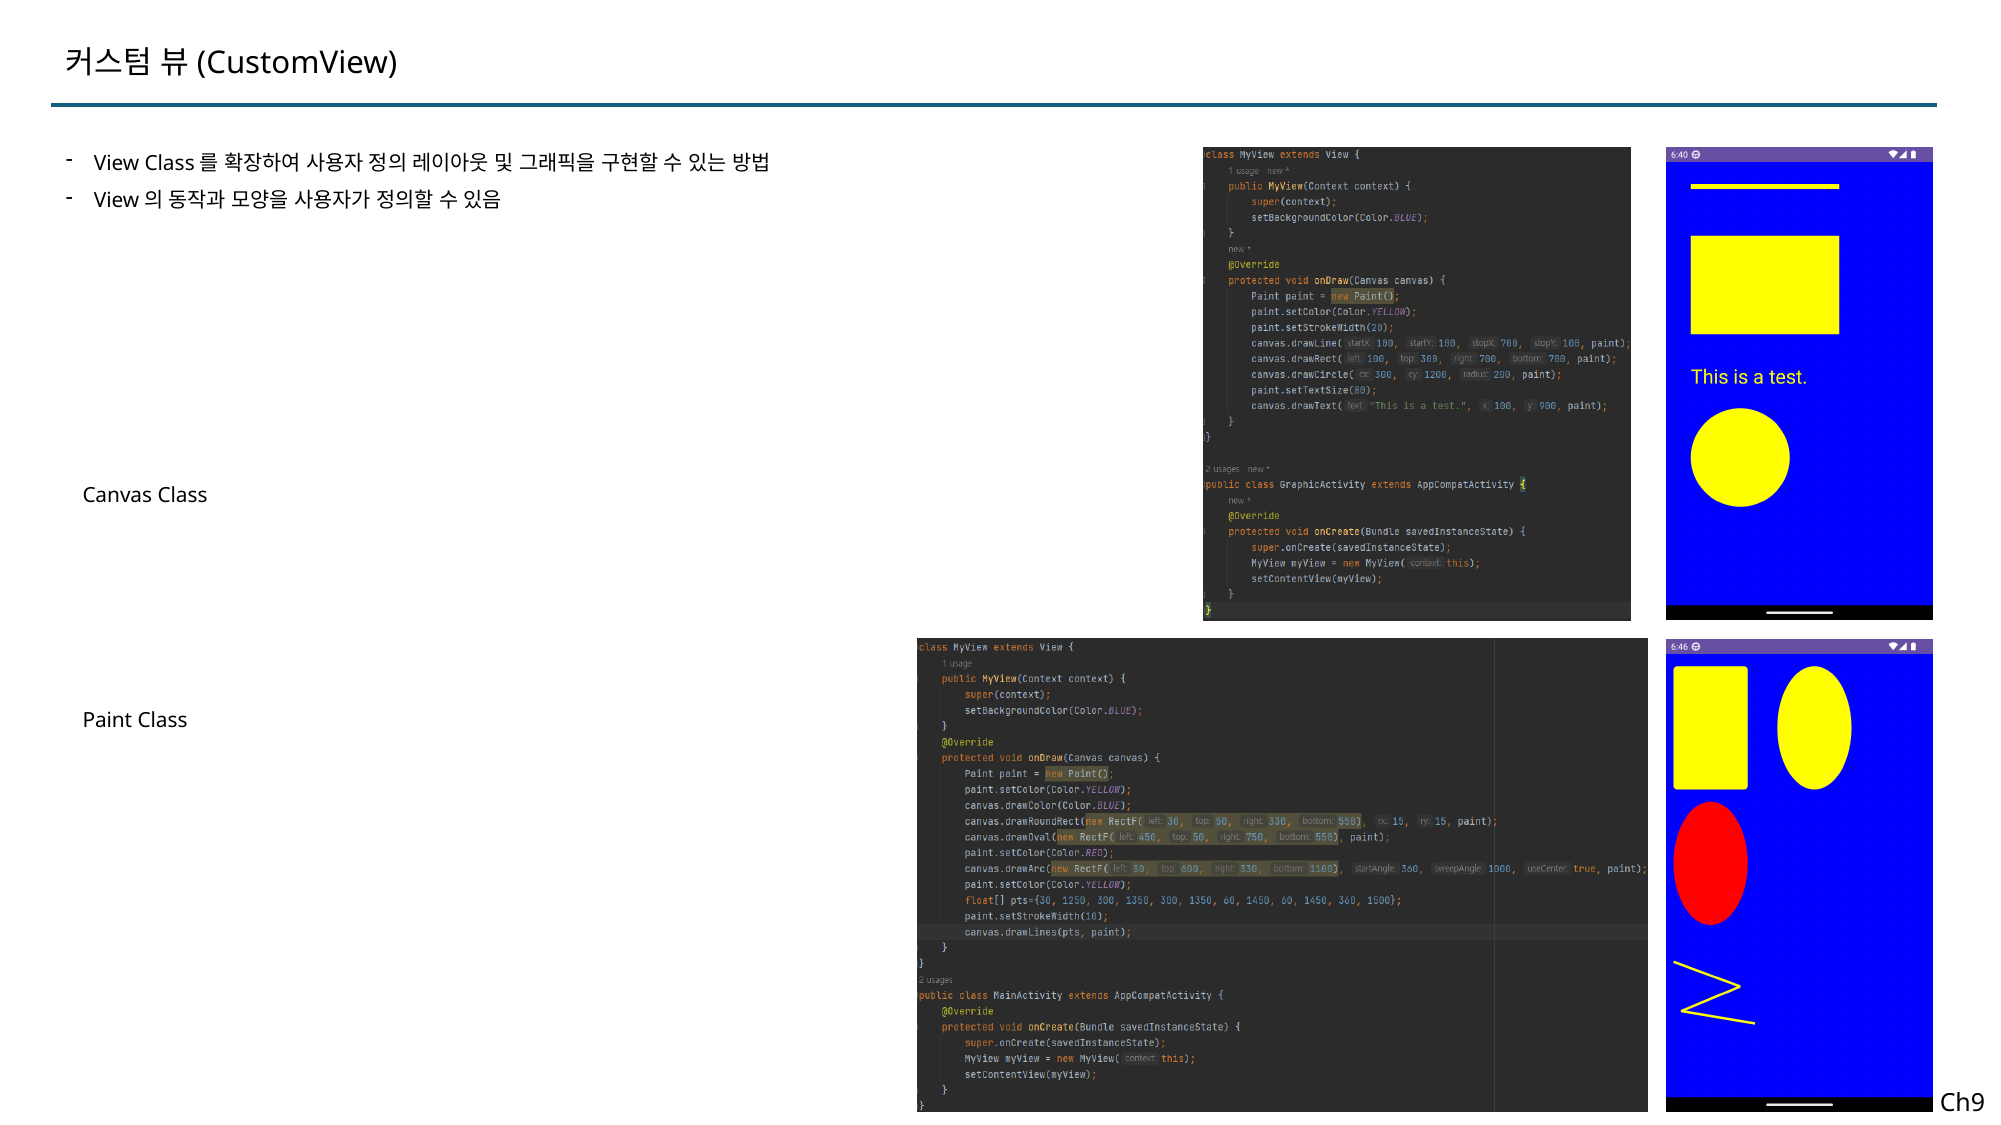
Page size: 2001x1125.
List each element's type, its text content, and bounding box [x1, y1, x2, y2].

text_box Ch9 [1913, 1079, 2000, 1125]
picture [1665, 638, 1933, 1113]
text_box Canvas Class Paint Class [67, 461, 748, 739]
text_box 커스텀 뷰(CustomView) [50, 34, 697, 87]
picture [1665, 146, 1933, 620]
picture [1202, 146, 1631, 621]
text_box View Class를 확장하여 사용자 정의 레이아웃 및 그래픽을 구현할 수 있는 방법 View의 동작과 모양을 사용자가 정의할 수 있음 [51, 129, 978, 257]
picture [917, 638, 1649, 1113]
